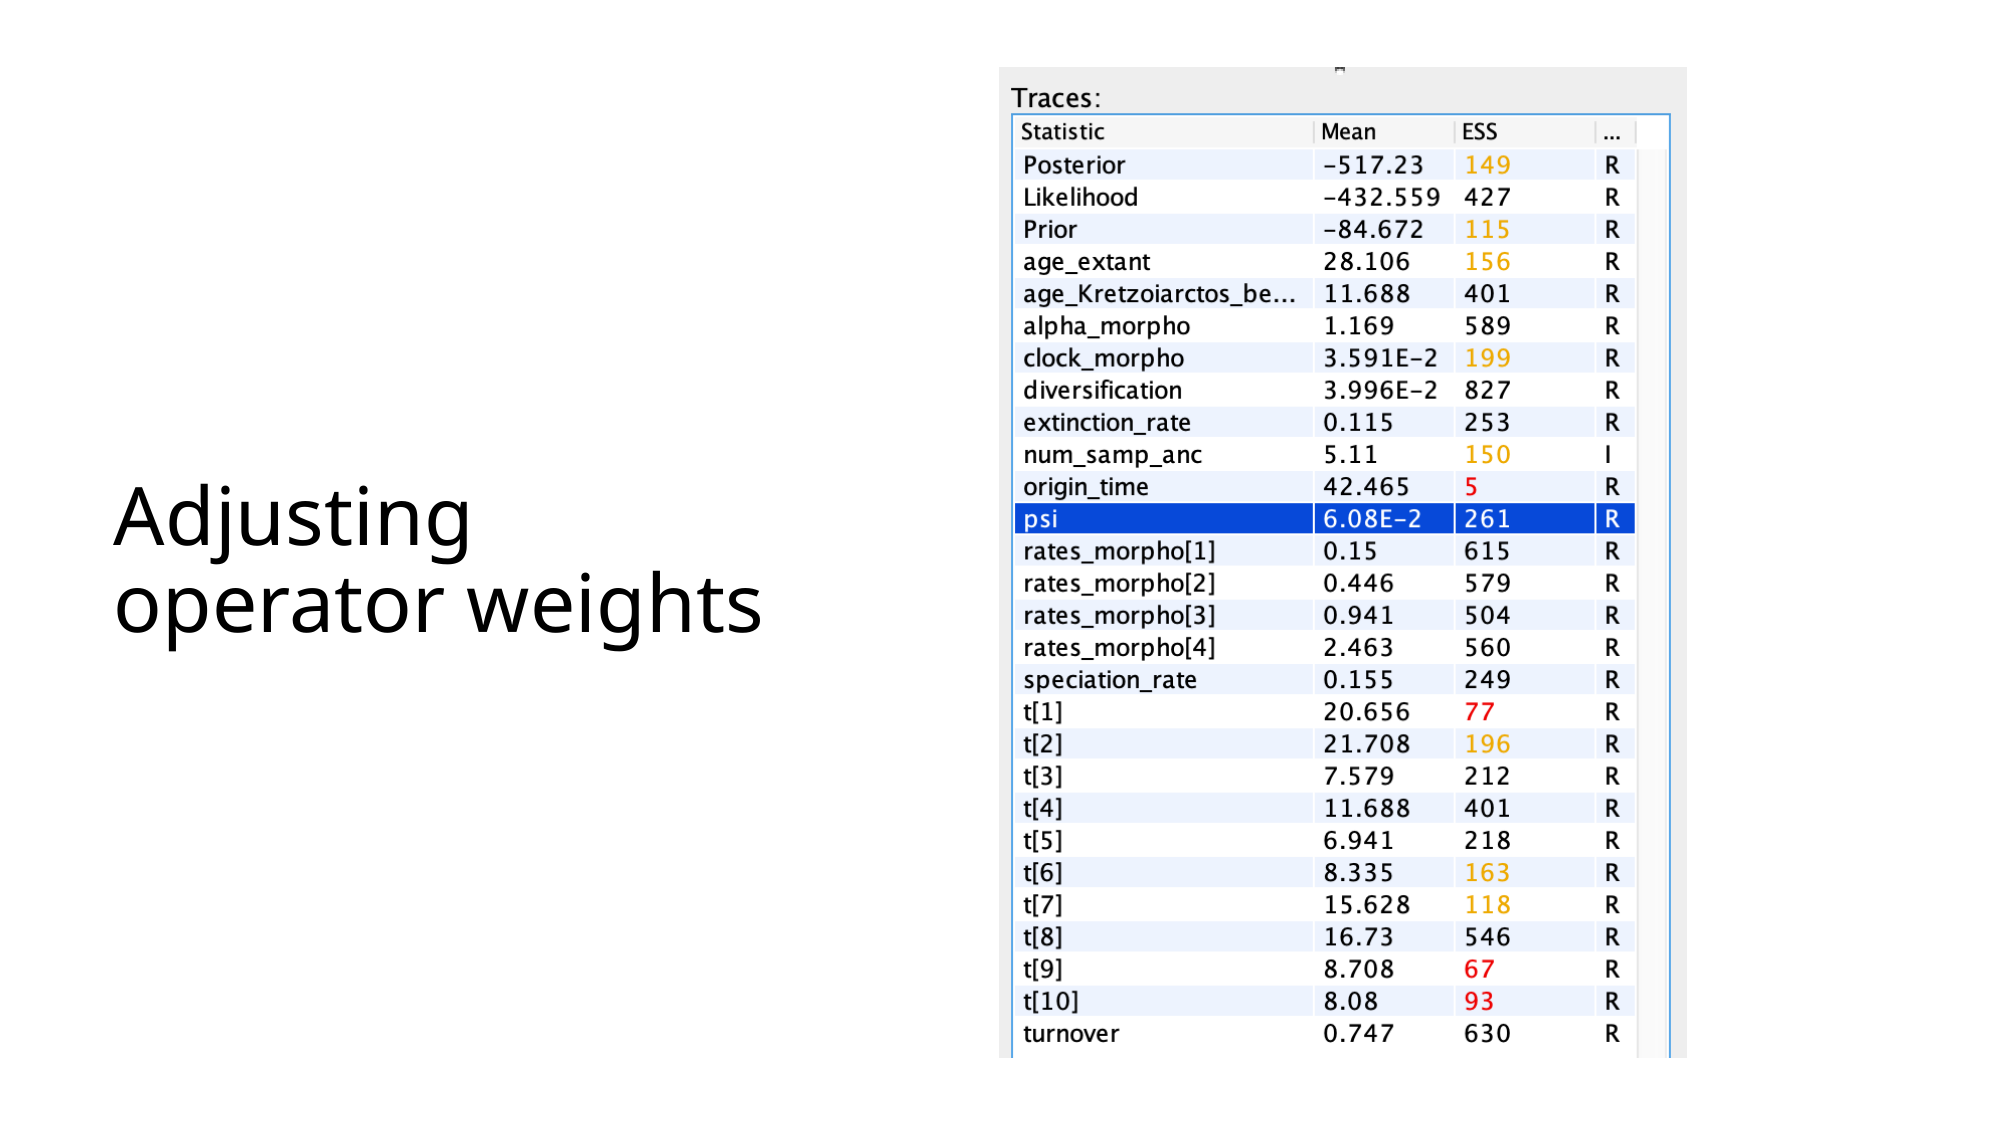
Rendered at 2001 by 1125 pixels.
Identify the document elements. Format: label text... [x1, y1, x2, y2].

picture [999, 67, 1687, 1058]
title Adjusting operator weights [98, 453, 786, 672]
